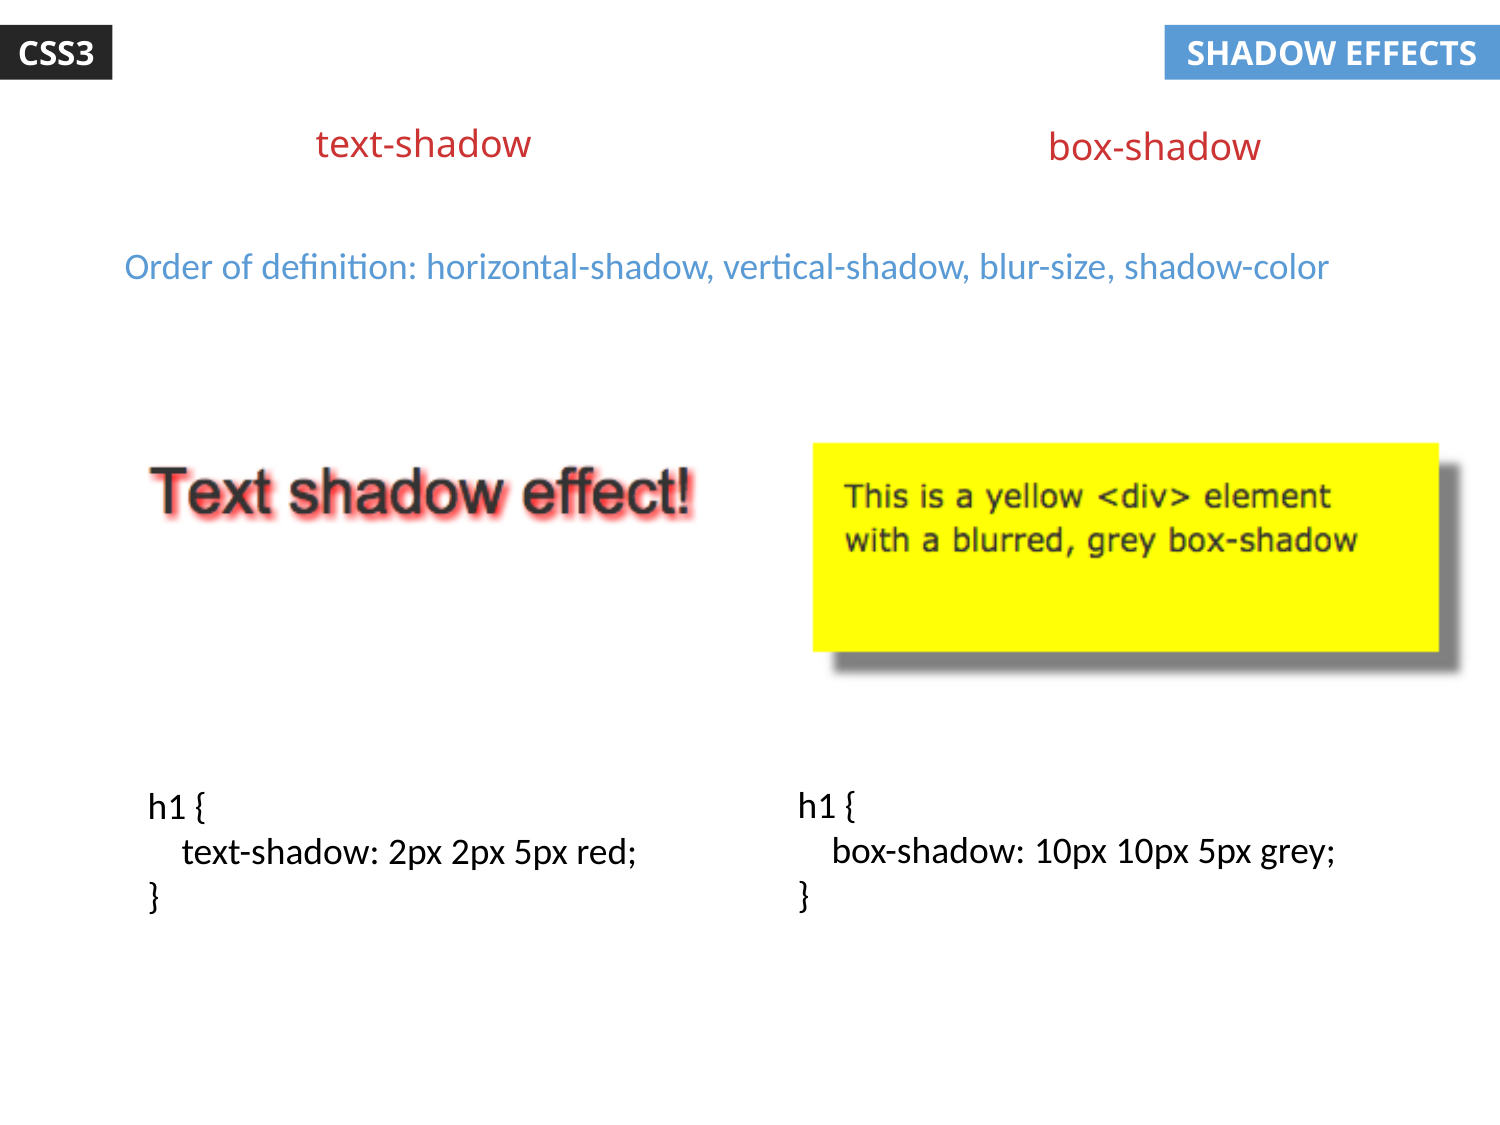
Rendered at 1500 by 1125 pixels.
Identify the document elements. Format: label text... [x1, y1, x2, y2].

text_box CSS3 [0, 24, 113, 80]
text_box SHADOW EFFECTS [1164, 24, 1500, 80]
picture [803, 433, 1475, 688]
text_box box-shadow [1033, 115, 1277, 176]
text_box Order of definition: horizontal-shadow, vertical-shadow, blur-size, shadow-color [101, 234, 1437, 295]
text_box text-shadow [300, 113, 547, 173]
text_box h1 { text-shadow: 2px 2px 5px red; } [132, 774, 717, 925]
text_box h1 { box-shadow: 10px 10px 5px grey; } [782, 773, 1367, 924]
picture [141, 451, 717, 533]
